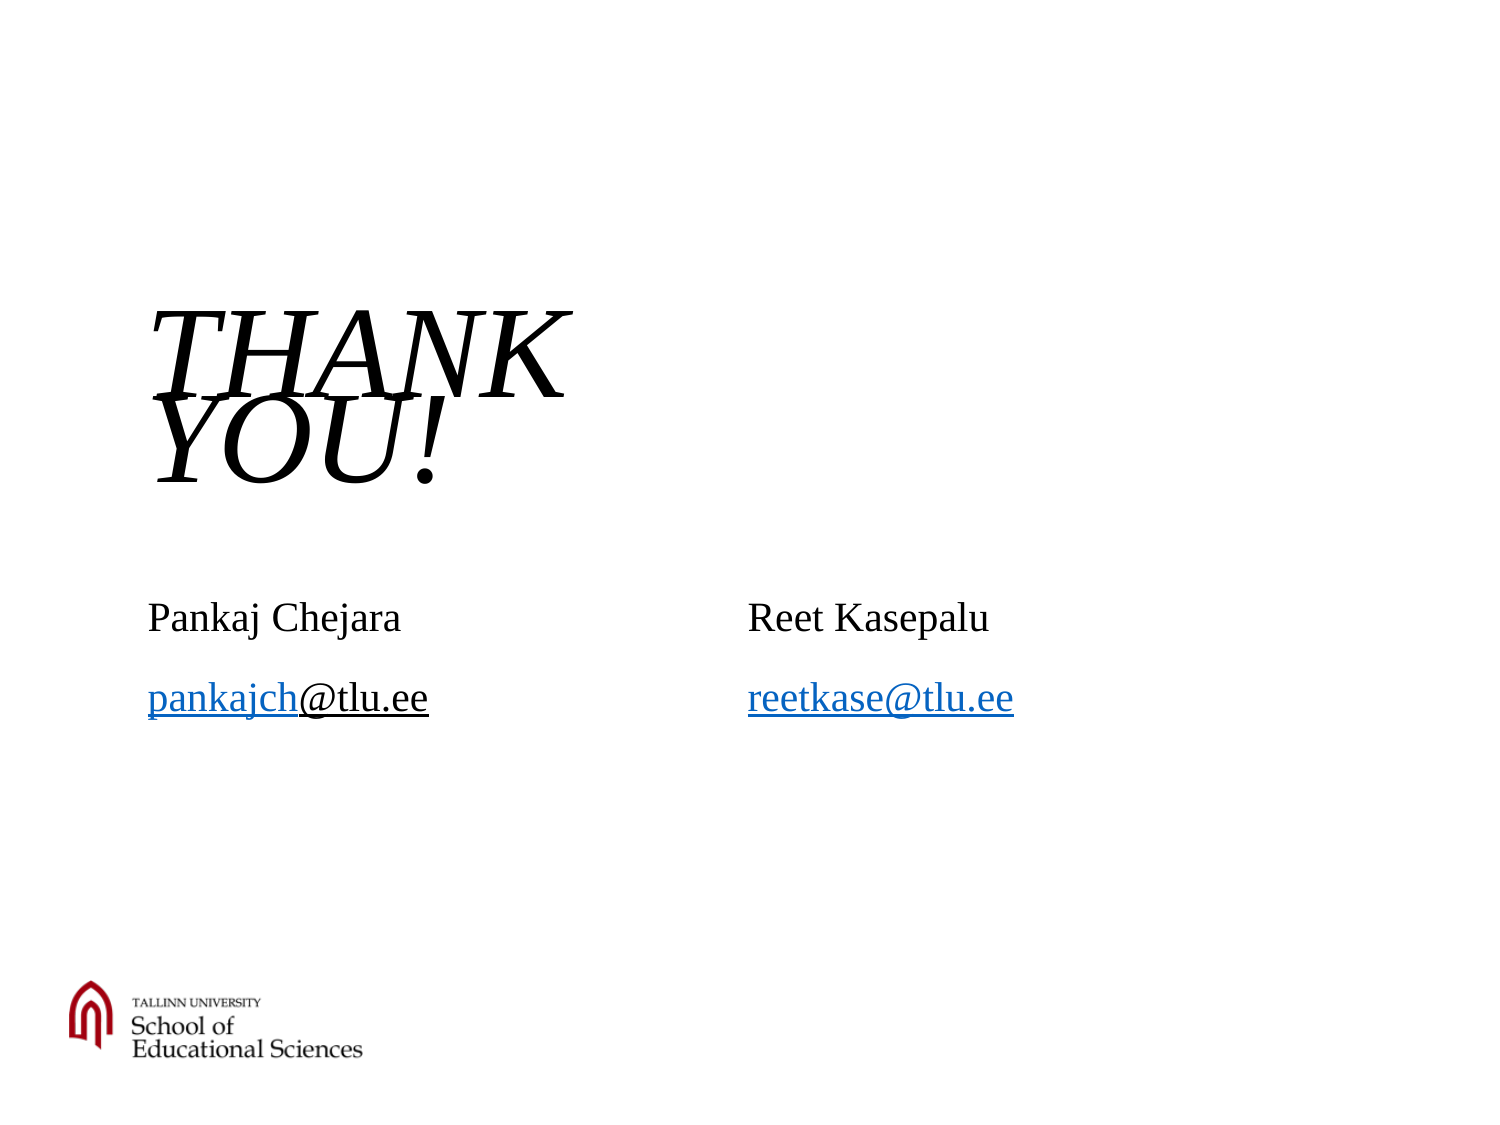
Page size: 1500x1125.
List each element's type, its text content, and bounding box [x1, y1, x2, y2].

subtitle Pankaj Chejara Reet Kasepalu pankajch@tlu.ee reetkase@tlu.ee [132, 571, 1311, 846]
picture [69, 980, 364, 1065]
title THANK YOU! [130, 306, 884, 524]
